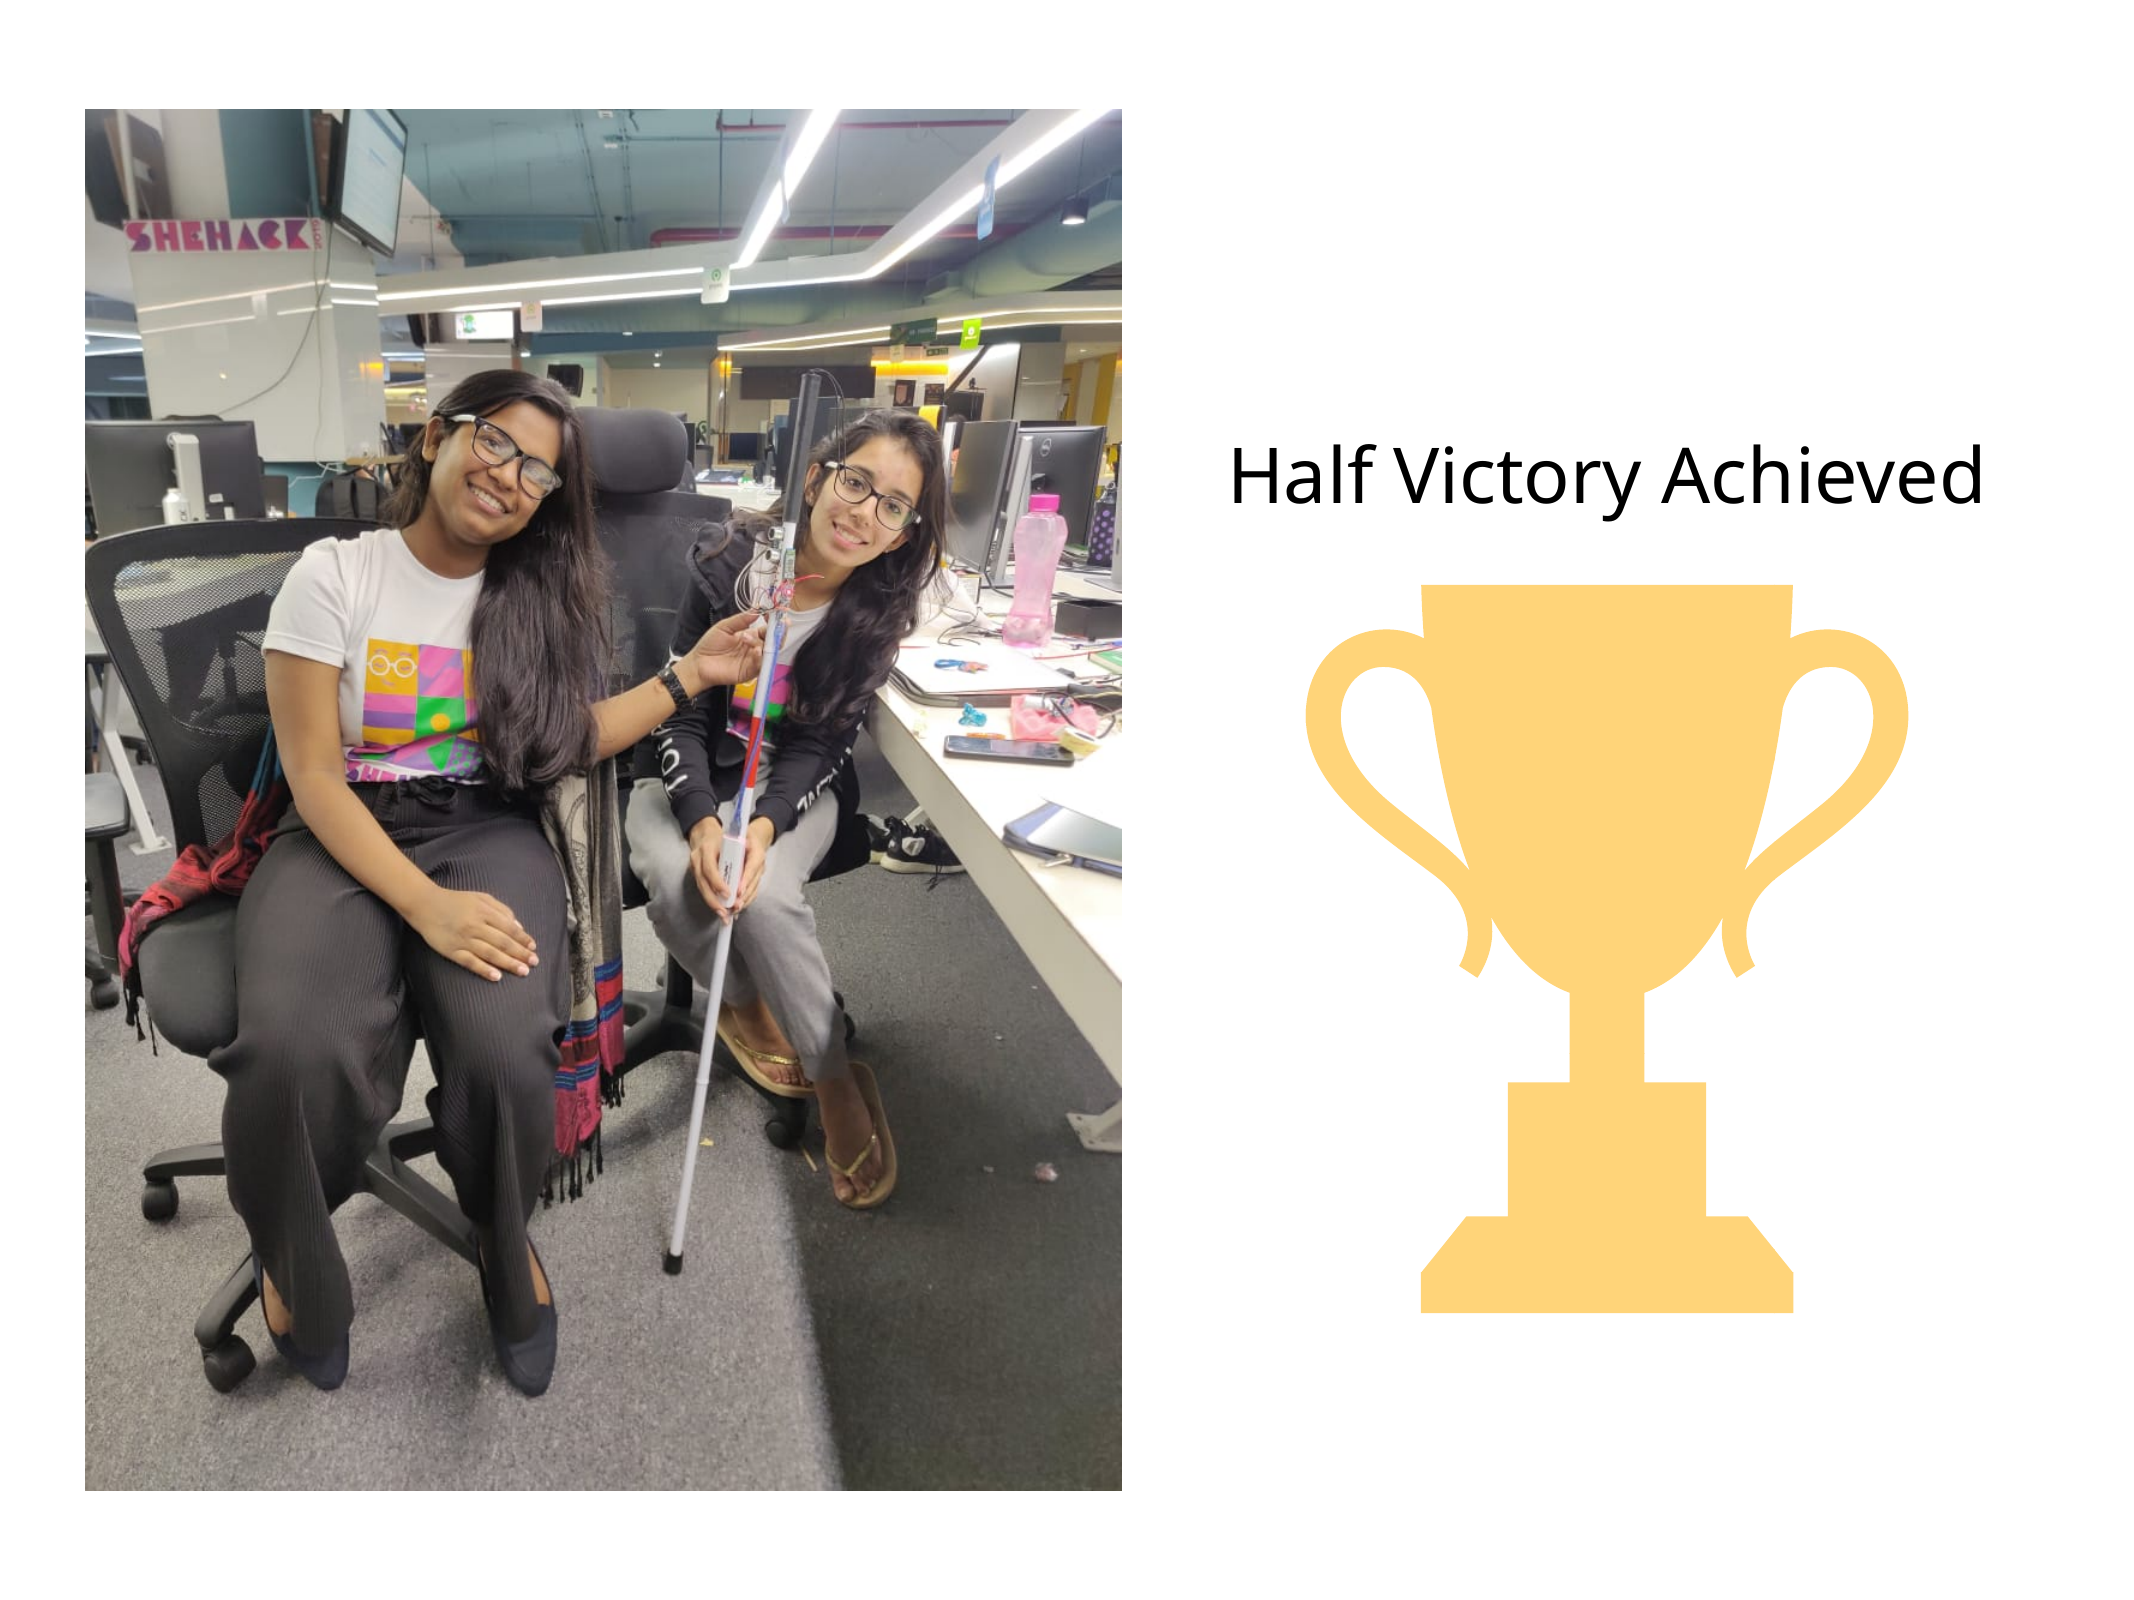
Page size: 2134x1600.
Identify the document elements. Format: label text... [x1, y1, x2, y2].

text_box [1305, 584, 1909, 1314]
picture [85, 109, 1123, 1491]
subtitle Half Victory Achieved [1123, 417, 2134, 604]
